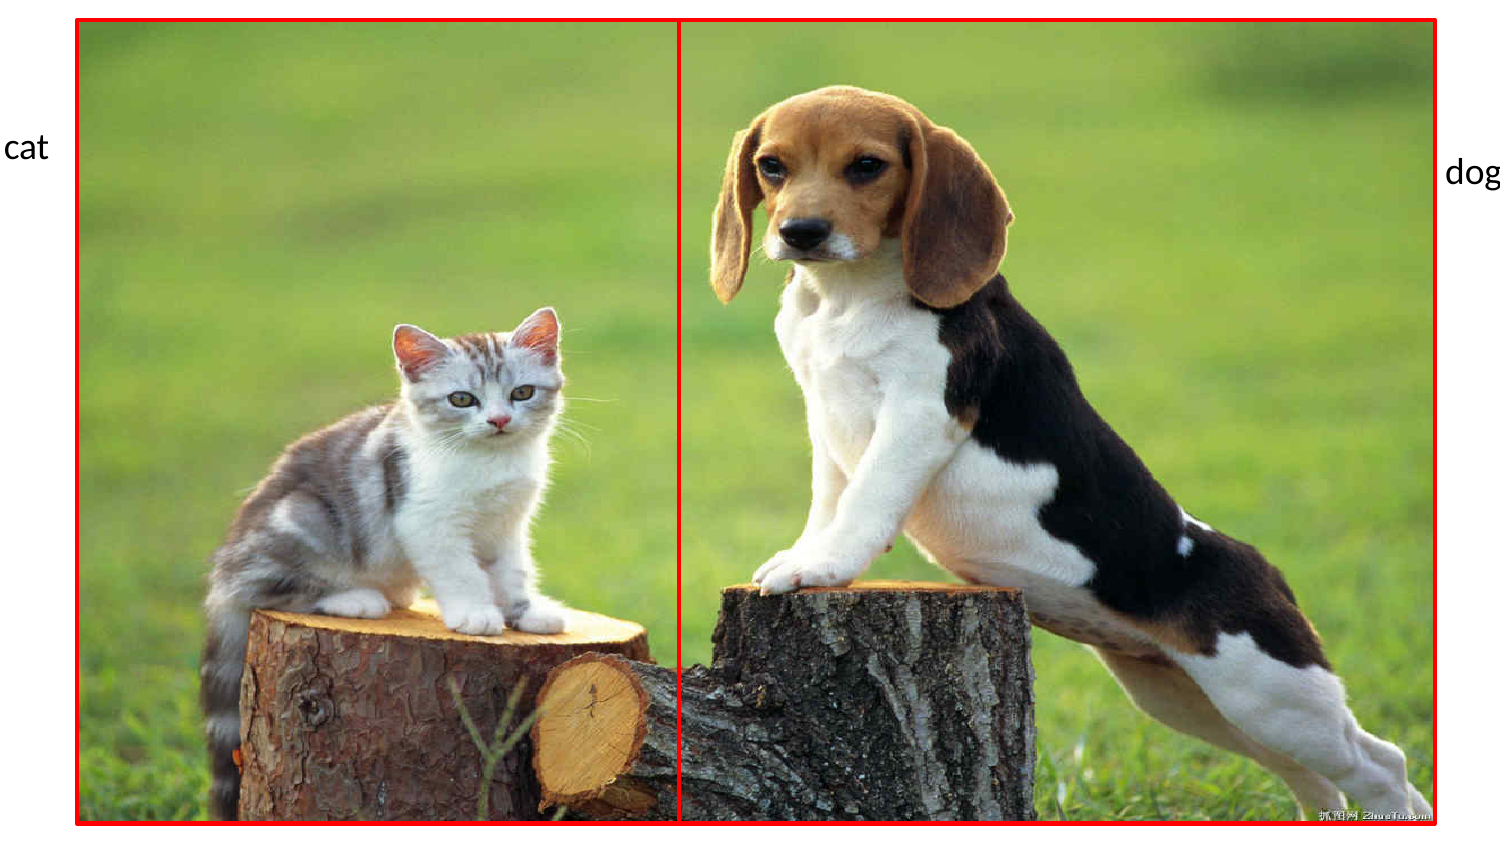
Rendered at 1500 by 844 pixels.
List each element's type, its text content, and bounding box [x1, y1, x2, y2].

text_box cat [0, 114, 65, 175]
text_box [677, 18, 1437, 22]
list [76, 21, 1436, 824]
text_box dog [1440, 139, 1500, 200]
